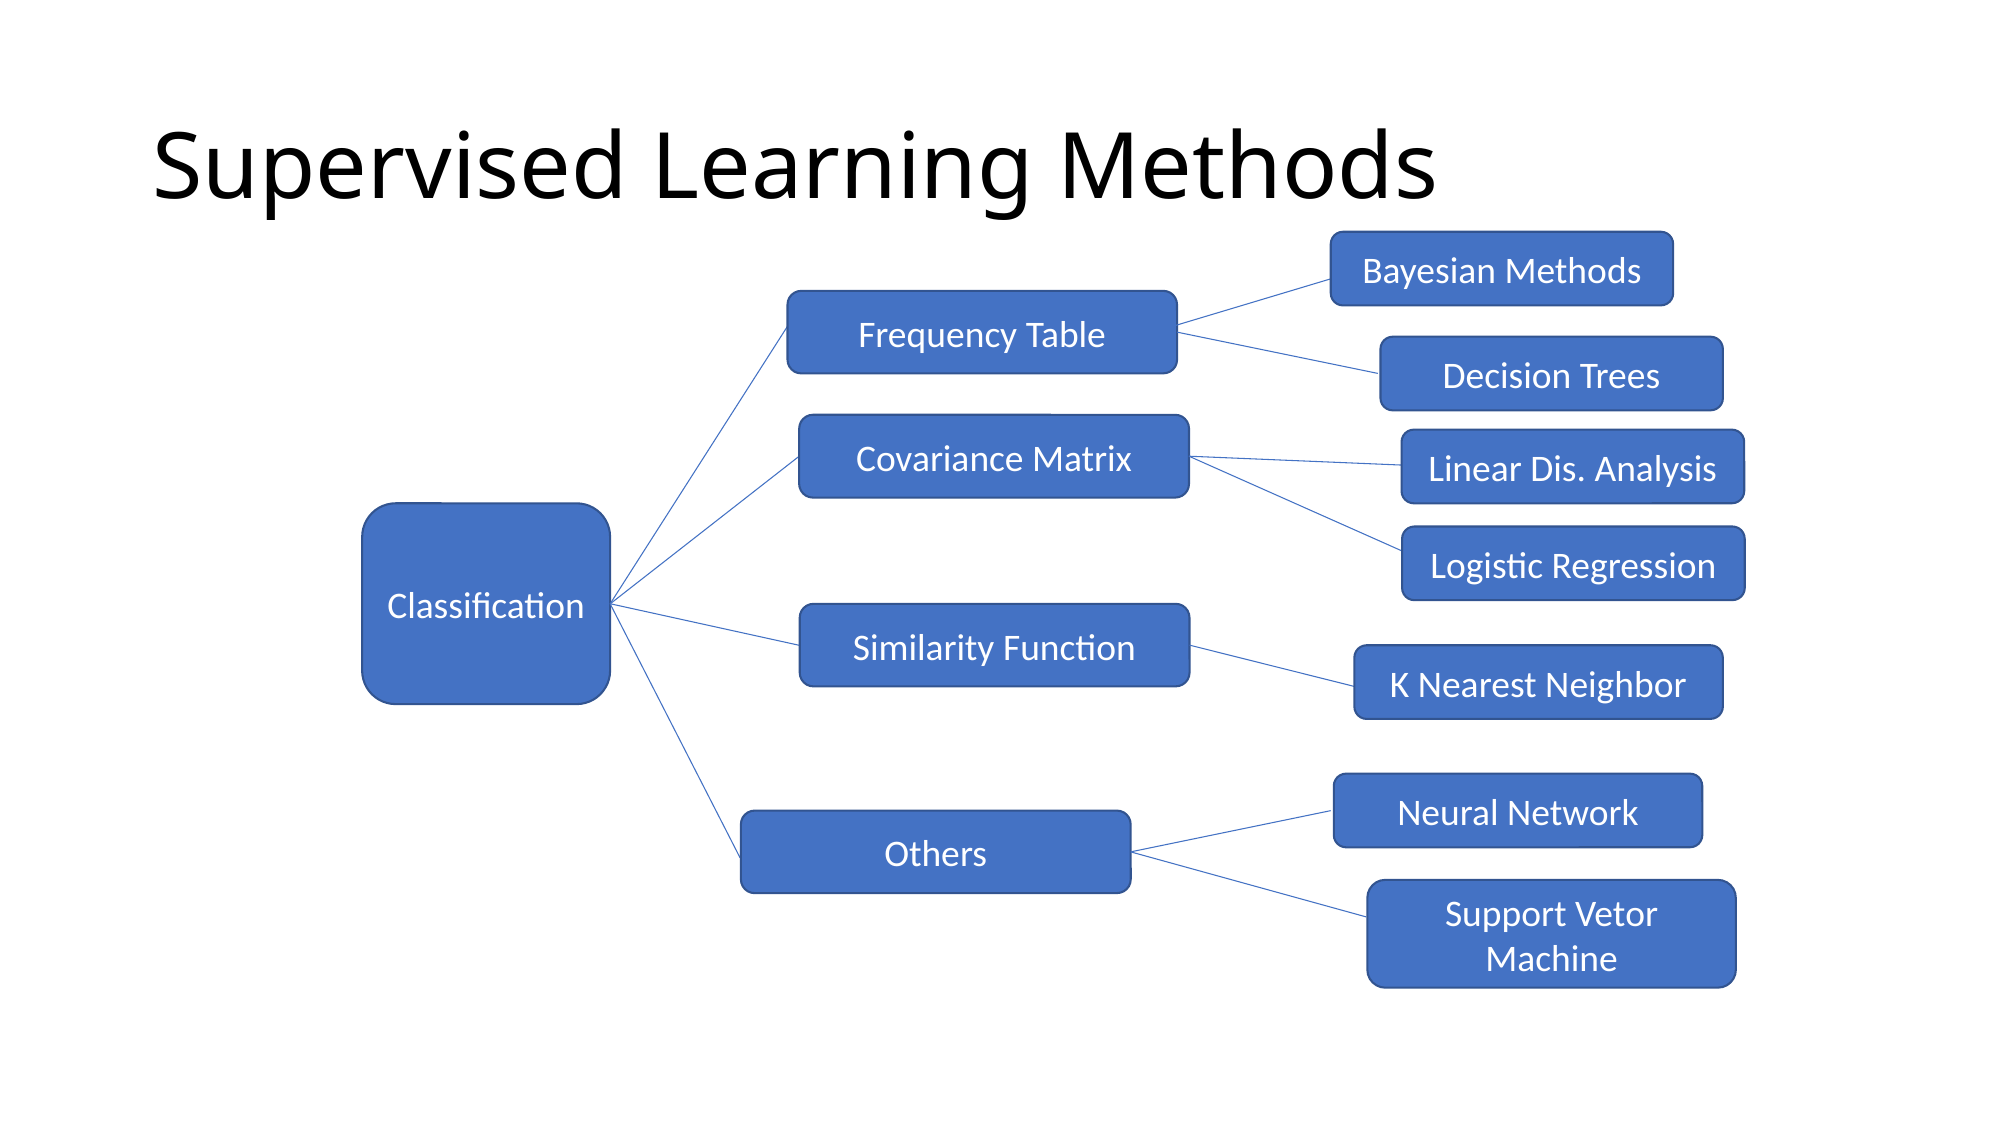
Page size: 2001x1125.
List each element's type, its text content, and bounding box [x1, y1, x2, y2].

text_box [610, 326, 788, 456]
title Supervised Learning Methods [137, 59, 1863, 278]
text_box Linear Dis. Analysis [1400, 428, 1746, 505]
text_box Decision Trees [1379, 335, 1724, 412]
text_box Similarity Function [798, 602, 1191, 688]
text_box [610, 603, 740, 858]
text_box Frequency Table [786, 289, 1176, 375]
text_box Others [739, 809, 1130, 895]
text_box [740, 603, 800, 646]
text_box Bayesian Methods [1329, 230, 1675, 307]
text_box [1176, 331, 1378, 374]
text_box Neural Network [1332, 772, 1704, 849]
text_box Support Vetor Machine [1366, 878, 1737, 989]
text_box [1153, 278, 1331, 332]
text_box Logistic Regression [1401, 525, 1746, 602]
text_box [1130, 851, 1367, 917]
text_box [1189, 645, 1355, 687]
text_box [1188, 456, 1402, 551]
text_box Classification [361, 502, 610, 706]
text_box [1130, 810, 1331, 851]
text_box K Nearest Neighbor [1353, 644, 1724, 720]
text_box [610, 456, 800, 603]
text_box Covariance Matrix [798, 413, 1191, 499]
